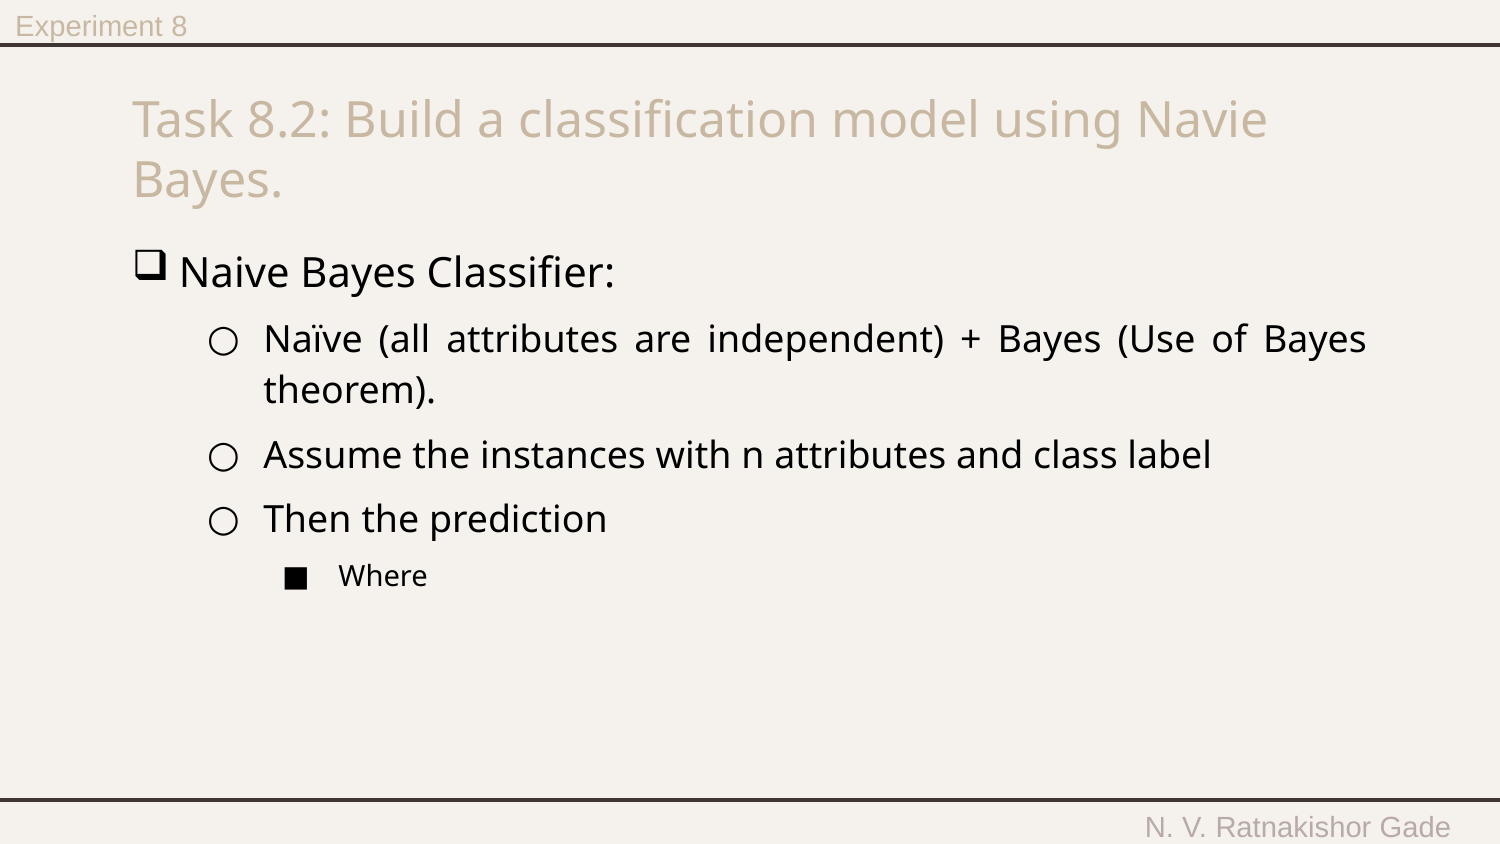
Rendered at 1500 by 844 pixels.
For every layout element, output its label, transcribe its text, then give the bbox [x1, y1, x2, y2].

title Task 8.2: Build a classification model using Navie Bayes. [116, 72, 1361, 167]
text_box Experiment 8 [0, 0, 203, 50]
